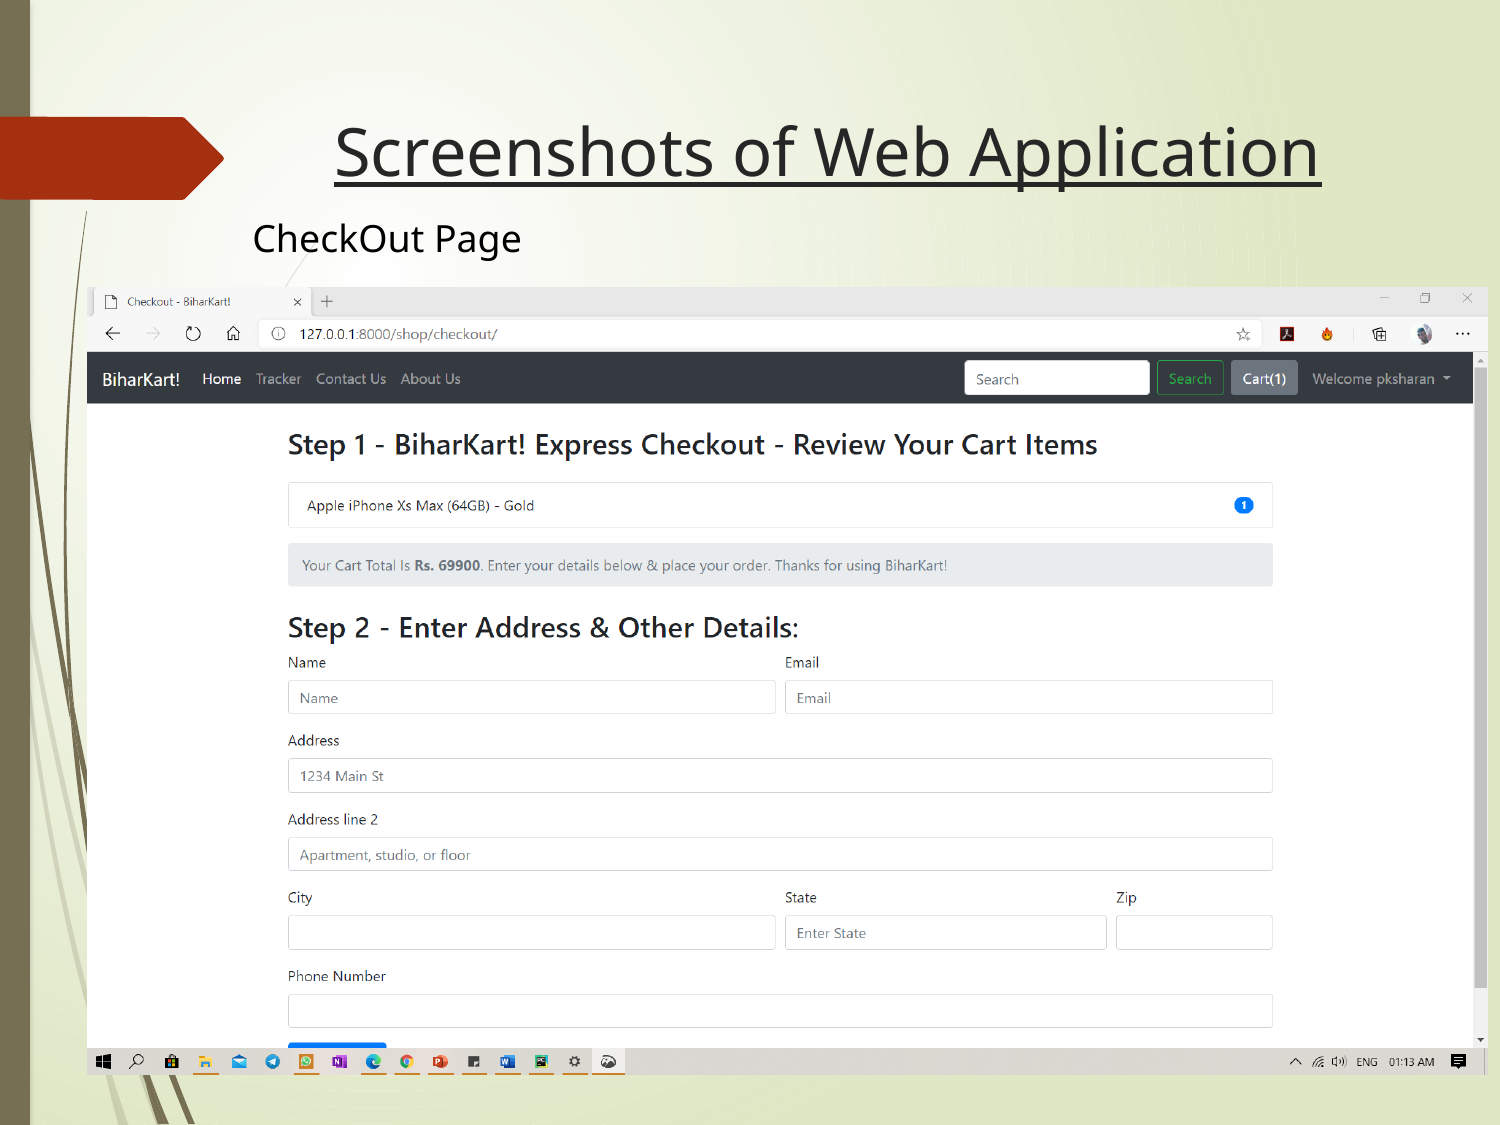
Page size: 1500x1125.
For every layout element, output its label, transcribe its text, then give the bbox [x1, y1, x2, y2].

text_box CheckOut Page [237, 207, 575, 268]
title Screenshots of Web Application [319, 102, 1400, 200]
picture [87, 287, 1488, 1076]
